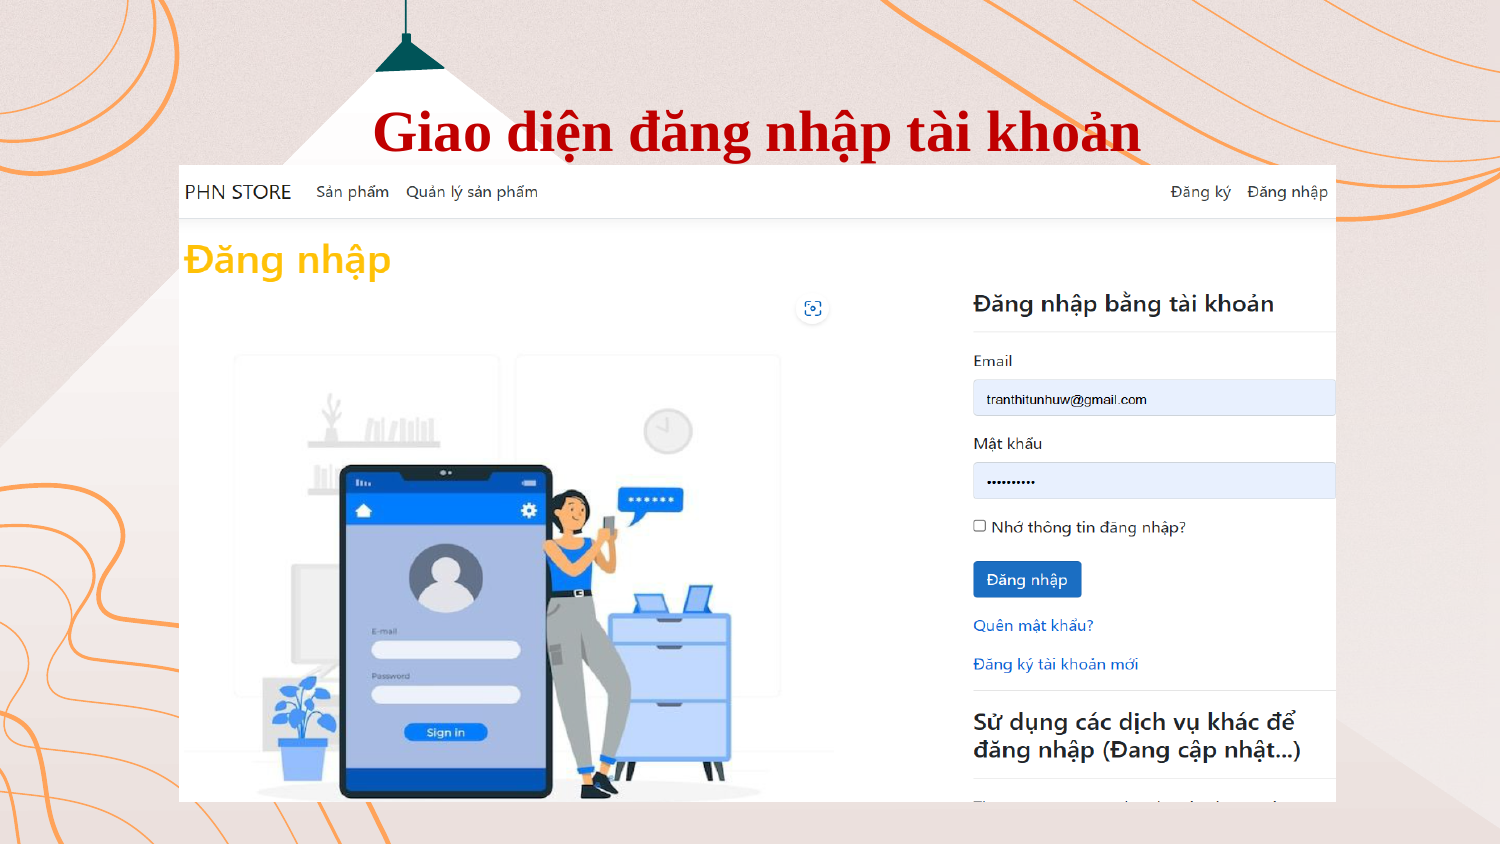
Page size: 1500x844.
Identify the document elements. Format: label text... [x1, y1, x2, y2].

picture [179, 165, 1337, 802]
text_box Giao diện đăng nhập tài khoản [357, 71, 1159, 163]
